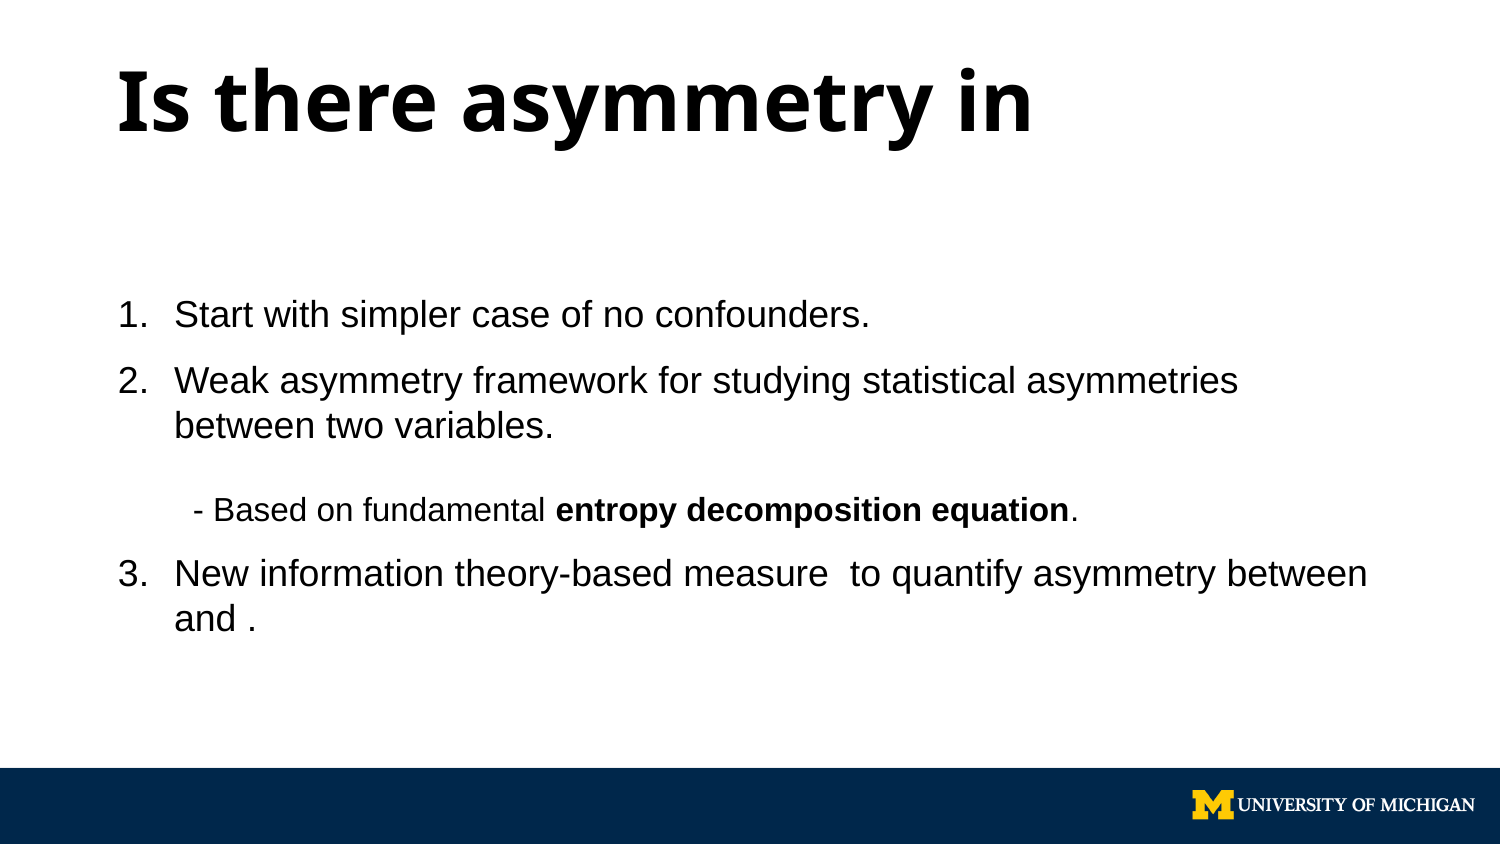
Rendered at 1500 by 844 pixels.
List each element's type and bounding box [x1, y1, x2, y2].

picture [0, 766, 1500, 844]
